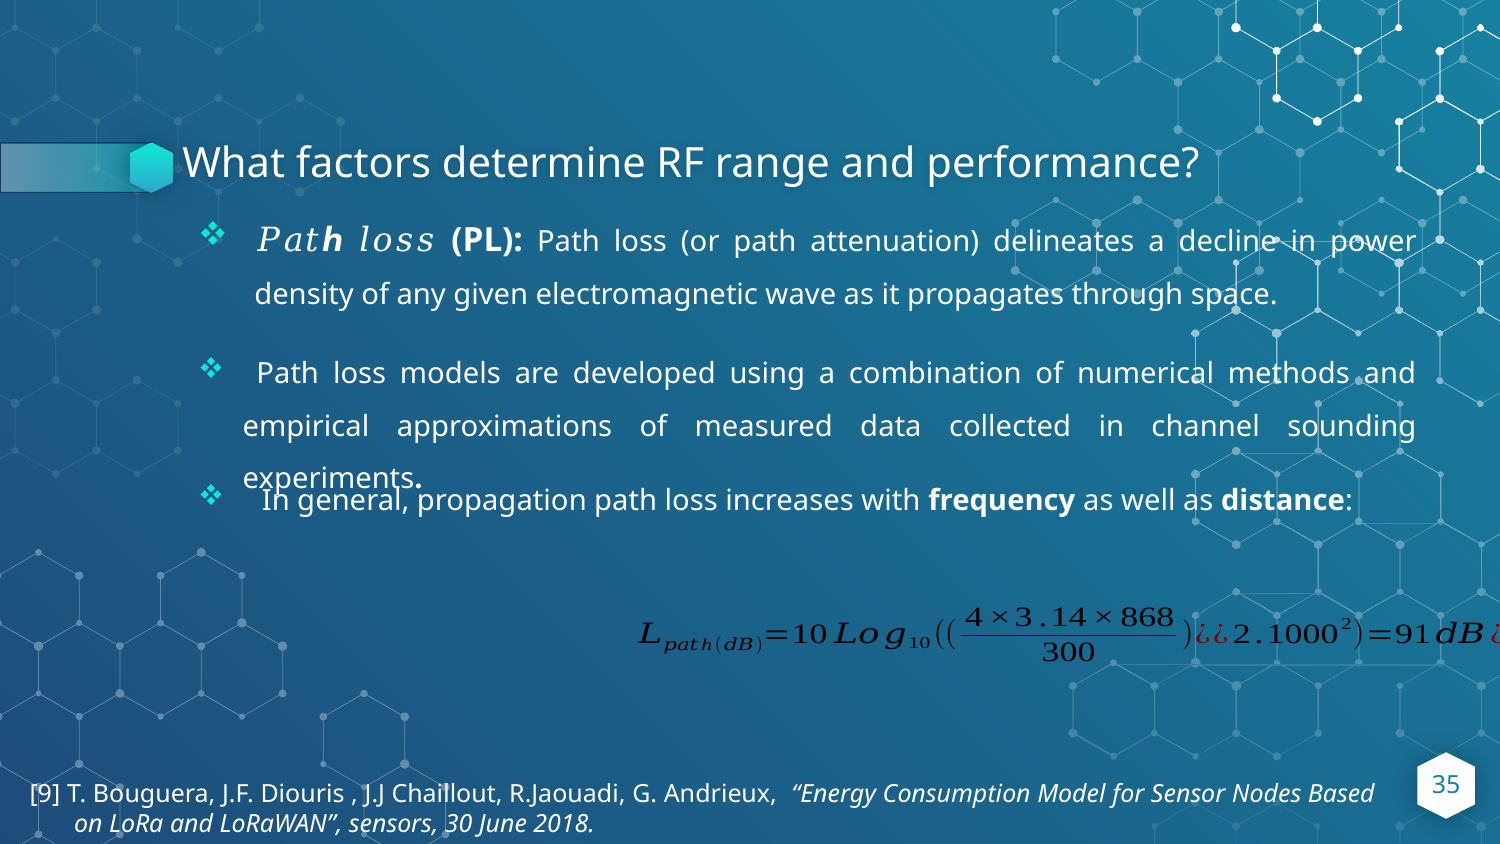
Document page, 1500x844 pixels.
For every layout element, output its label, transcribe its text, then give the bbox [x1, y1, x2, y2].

text_box [9] T. Bouguera, J.F. Diouris , J.J Chaillout, R.Jaouadi, G. Andrieux, “Energy Consumption Model for Sensor Nodes Based on LoRa and LoRaWAN”, sensors, 30 June 2018. [14, 770, 1391, 844]
title What factors determine RF range and performance? [182, 134, 1500, 193]
text_box 𝑃𝑎𝑡ℎ 𝑙𝑜𝑠𝑠 (PL): Path loss (or path attenuation) delineates a decline in power density of any given electromagnetic wave as it propagates through space. [198, 197, 1418, 325]
text_box Path loss models are developed using a combination of numerical methods and empirical approximations of measured data collected in channel sounding experiments. [198, 337, 1418, 456]
slide_number 35 [1417, 752, 1475, 819]
text_box In general, propagation path loss increases with frequency as well as distance: [198, 464, 1418, 539]
